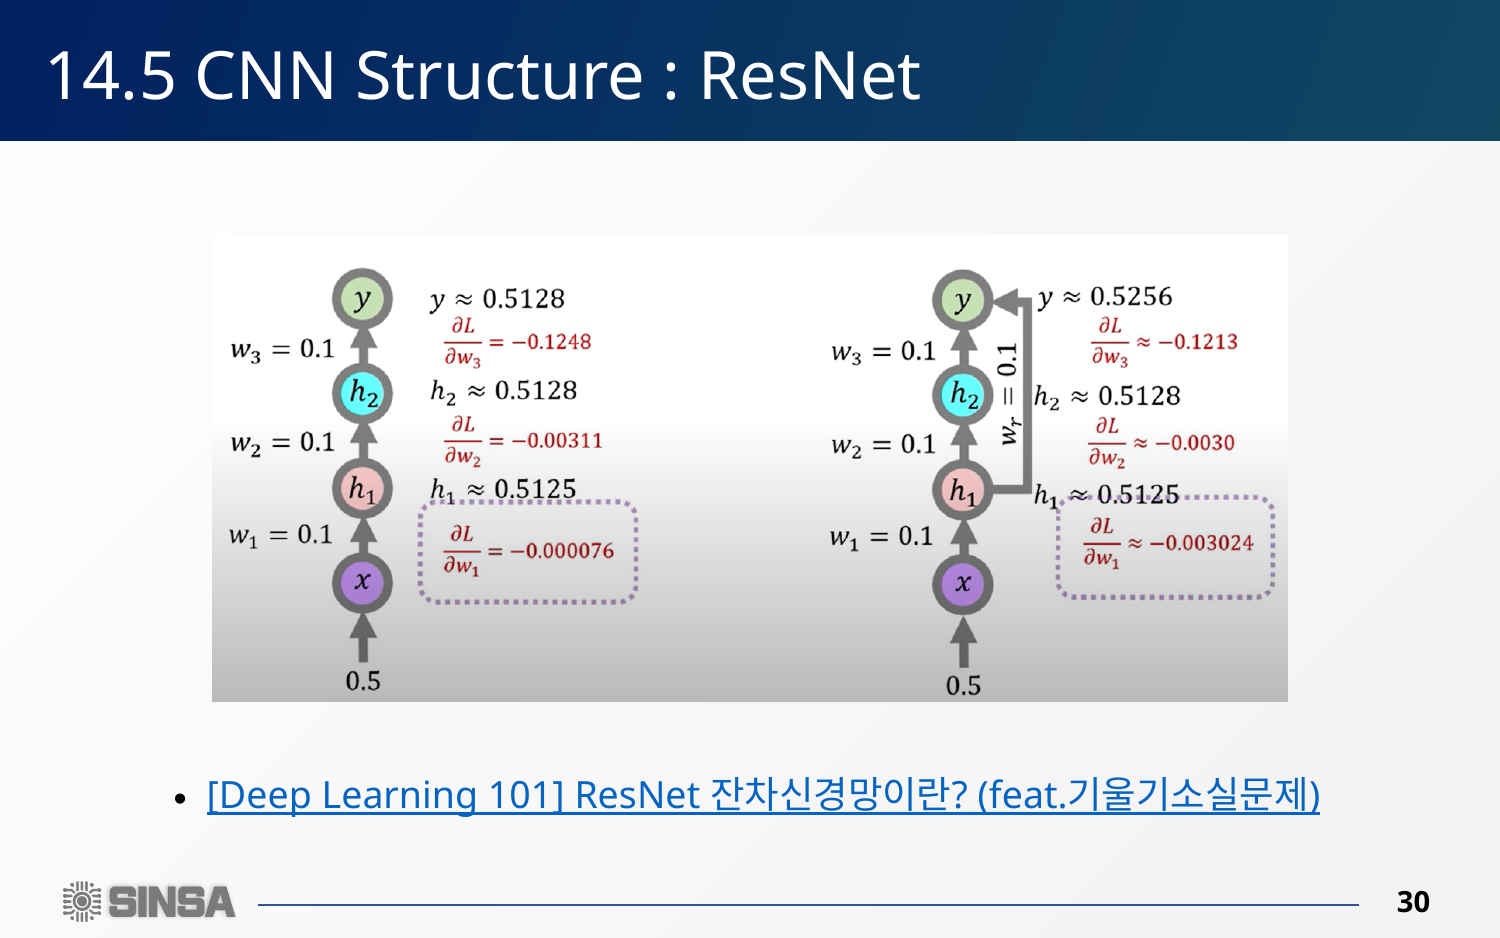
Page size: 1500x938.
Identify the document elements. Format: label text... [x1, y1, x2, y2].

title 14.5 CNN Structure : ResNet [0, 0, 1500, 157]
slide_number 30 [1335, 875, 1445, 926]
text_box [Deep Learning 101] ResNet 잔차신경망이란? (feat.기울기소실문제) [158, 747, 1342, 842]
picture [212, 235, 1288, 702]
